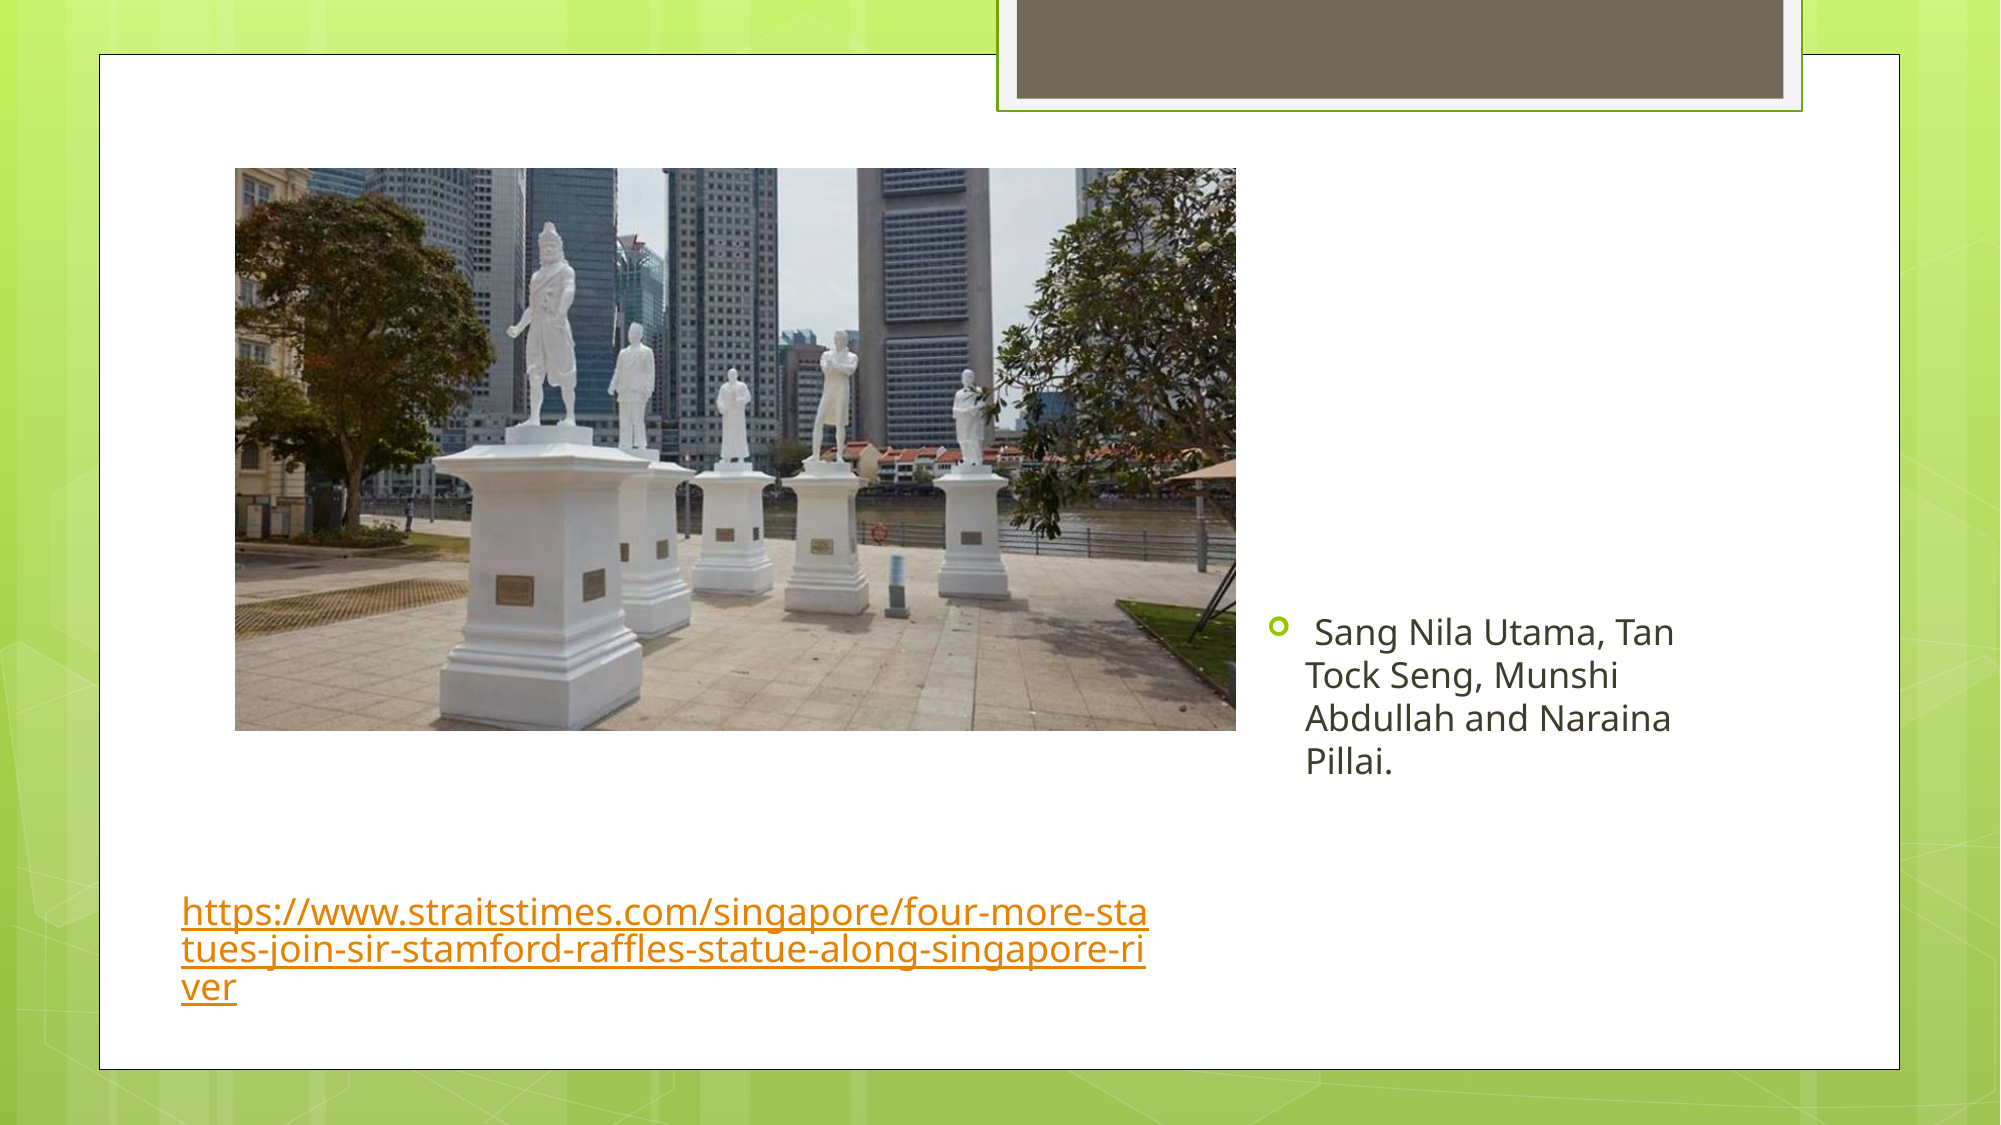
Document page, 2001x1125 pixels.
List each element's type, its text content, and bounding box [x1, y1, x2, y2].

list Sang Nila Utama, Tan Tock Seng, Munshi Abdullah and Naraina Pillai. [1242, 601, 1765, 789]
picture [235, 168, 1236, 731]
text_box https://www.straitstimes.com/singapore/four-more-statues-join-sir-stamford-raffles-statue-along-singapore-river [166, 880, 1167, 992]
